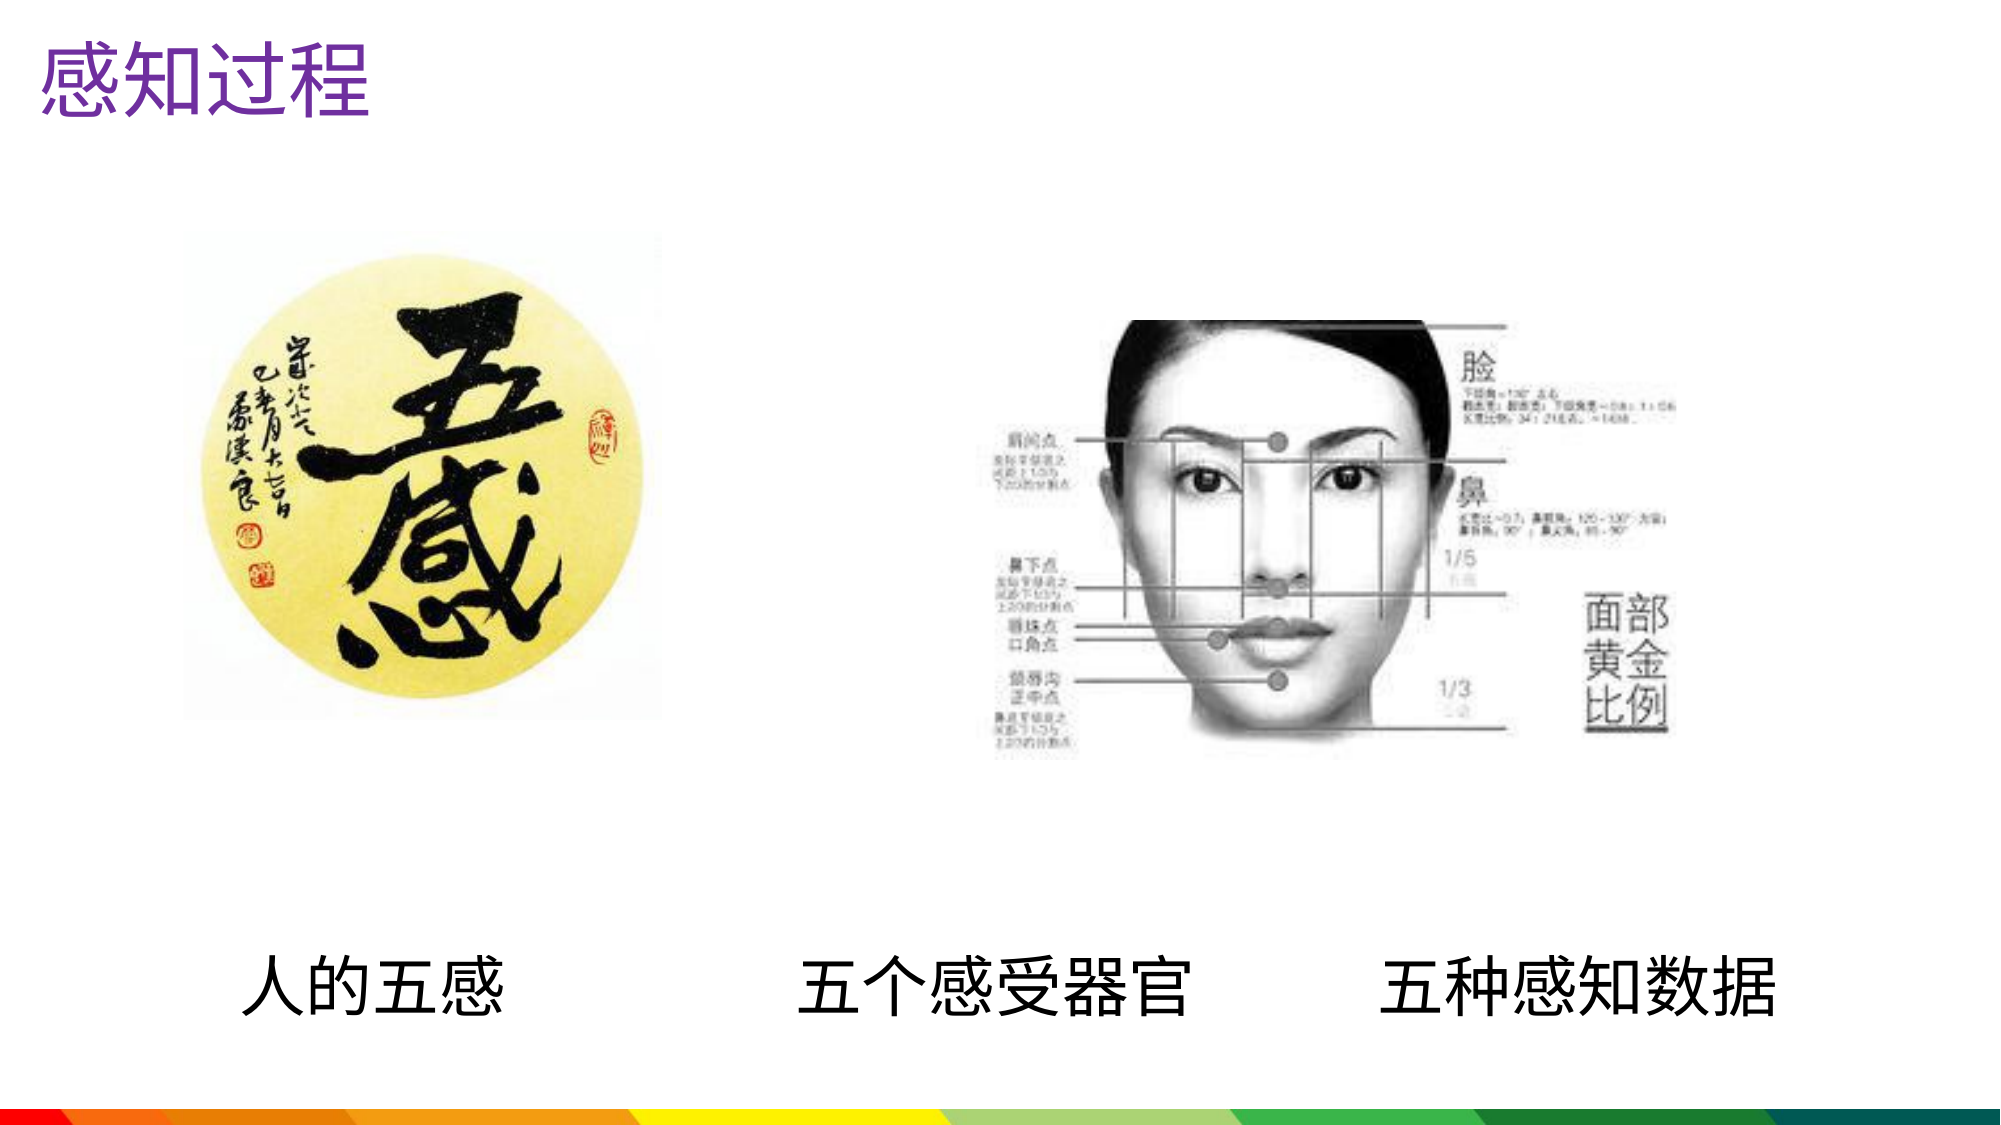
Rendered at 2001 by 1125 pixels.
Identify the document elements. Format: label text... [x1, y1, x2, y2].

text_box [975, 320, 1677, 760]
picture [0, 1109, 2000, 1125]
text_box 人的五感 [237, 942, 508, 1025]
title 感知过程 [38, 26, 1962, 217]
text_box [183, 231, 662, 720]
text_box 五个感受器官 [793, 942, 1198, 1025]
text_box 五种感知数据 [1375, 942, 1780, 1025]
